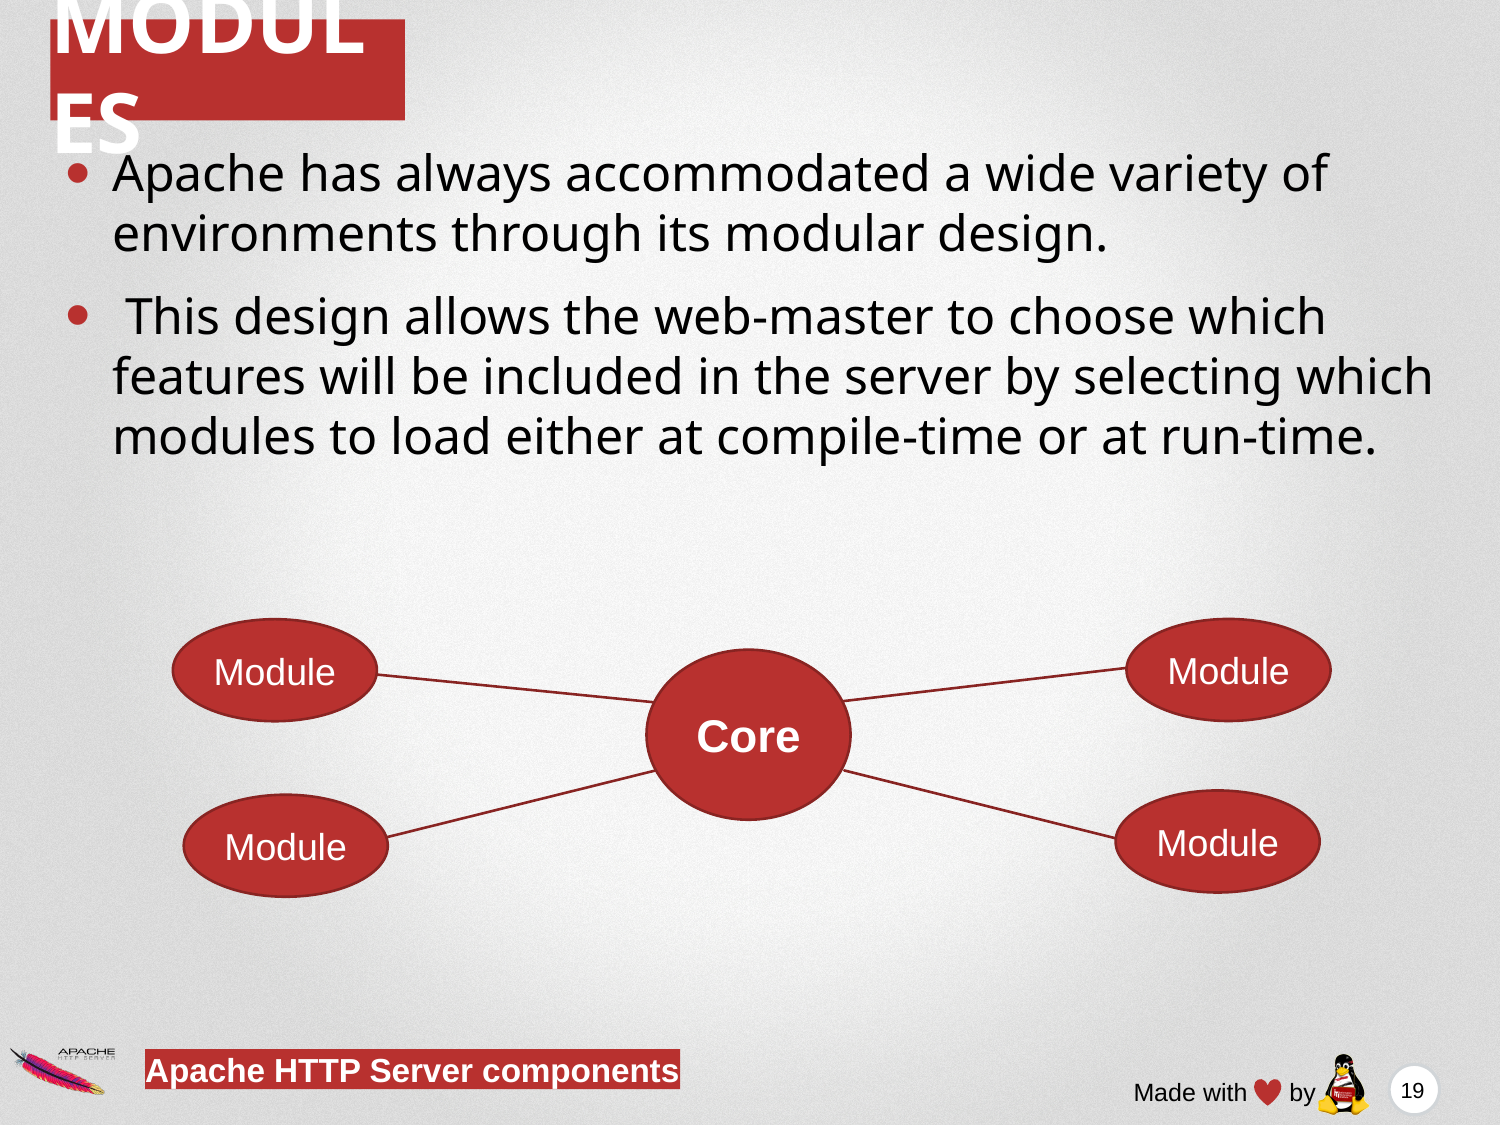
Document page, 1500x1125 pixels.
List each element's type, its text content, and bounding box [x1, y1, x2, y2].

text_box Module [1114, 789, 1322, 894]
picture [0, 0, 1500, 1125]
text_box [388, 769, 655, 838]
text_box Apache HTTP Server components [145, 1049, 681, 1090]
text_box [843, 769, 1114, 840]
text_box [378, 673, 653, 704]
list Apache has always accommodated a wide variety of environments through its modular design. This design allows the web-master to choose which features will be included in the server by selecting which modules to load either at compile-time or at run-time. [50, 134, 1454, 1029]
text_box Core [645, 648, 852, 822]
text_box Module [1125, 617, 1332, 723]
text_box [844, 666, 1125, 703]
slide_number 19 [1385, 1069, 1454, 1125]
text_box Module [182, 793, 390, 899]
text_box Module [171, 617, 379, 723]
title MODULES [50, 19, 405, 121]
